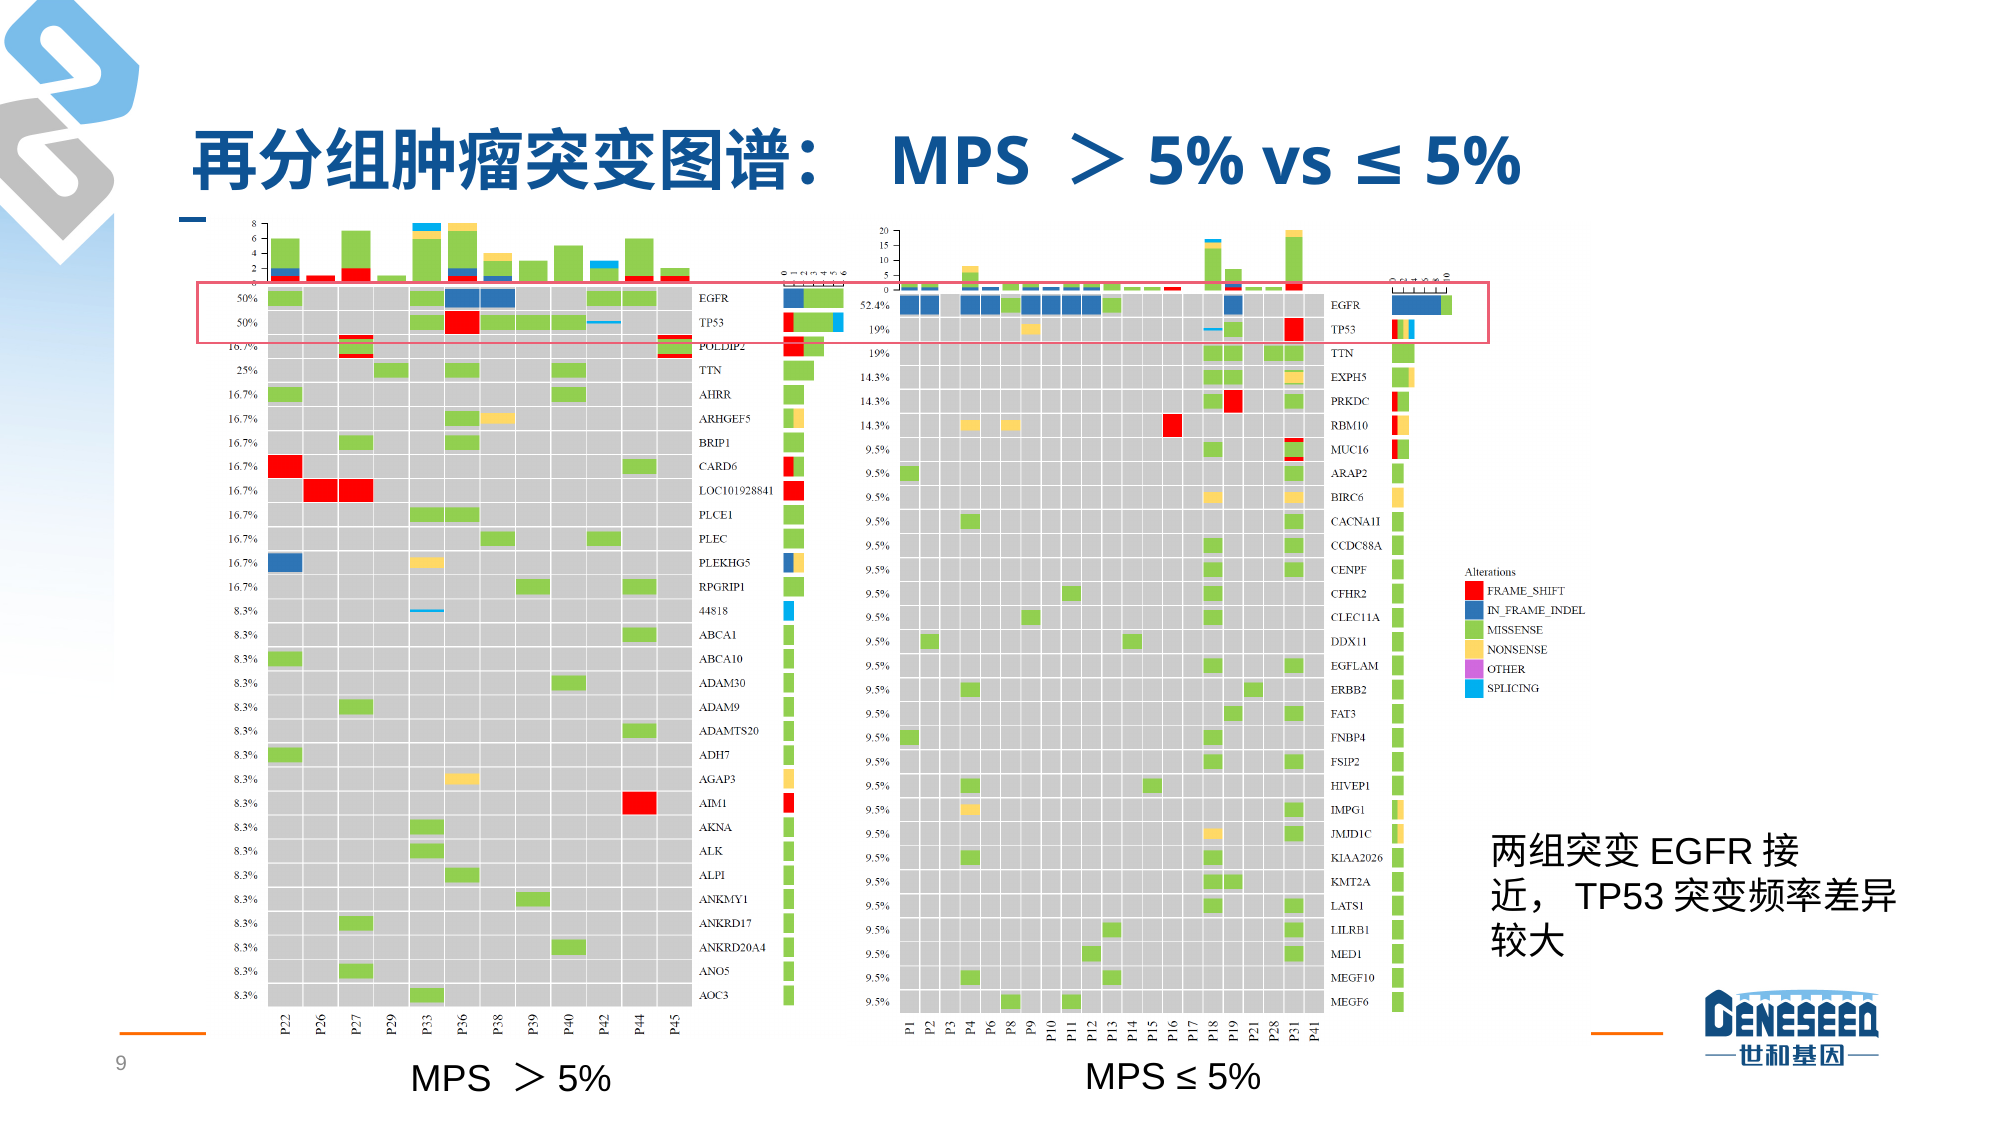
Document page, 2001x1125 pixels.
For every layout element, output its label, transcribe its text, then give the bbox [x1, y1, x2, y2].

text_box [196, 282, 206, 344]
picture [0, 0, 2001, 1125]
text_box MPS ≤ 5% [1070, 1046, 1410, 1105]
title 再分组肿瘤突变图谱： MPS ＞5% vs ≤ 5% [176, 99, 1900, 216]
slide_number 9 [100, 1035, 544, 1088]
text_box 两组突变EGFR接近，TP53突变频率差异较大 [1591, 820, 1928, 970]
text_box MPS ＞5% [395, 1046, 735, 1107]
